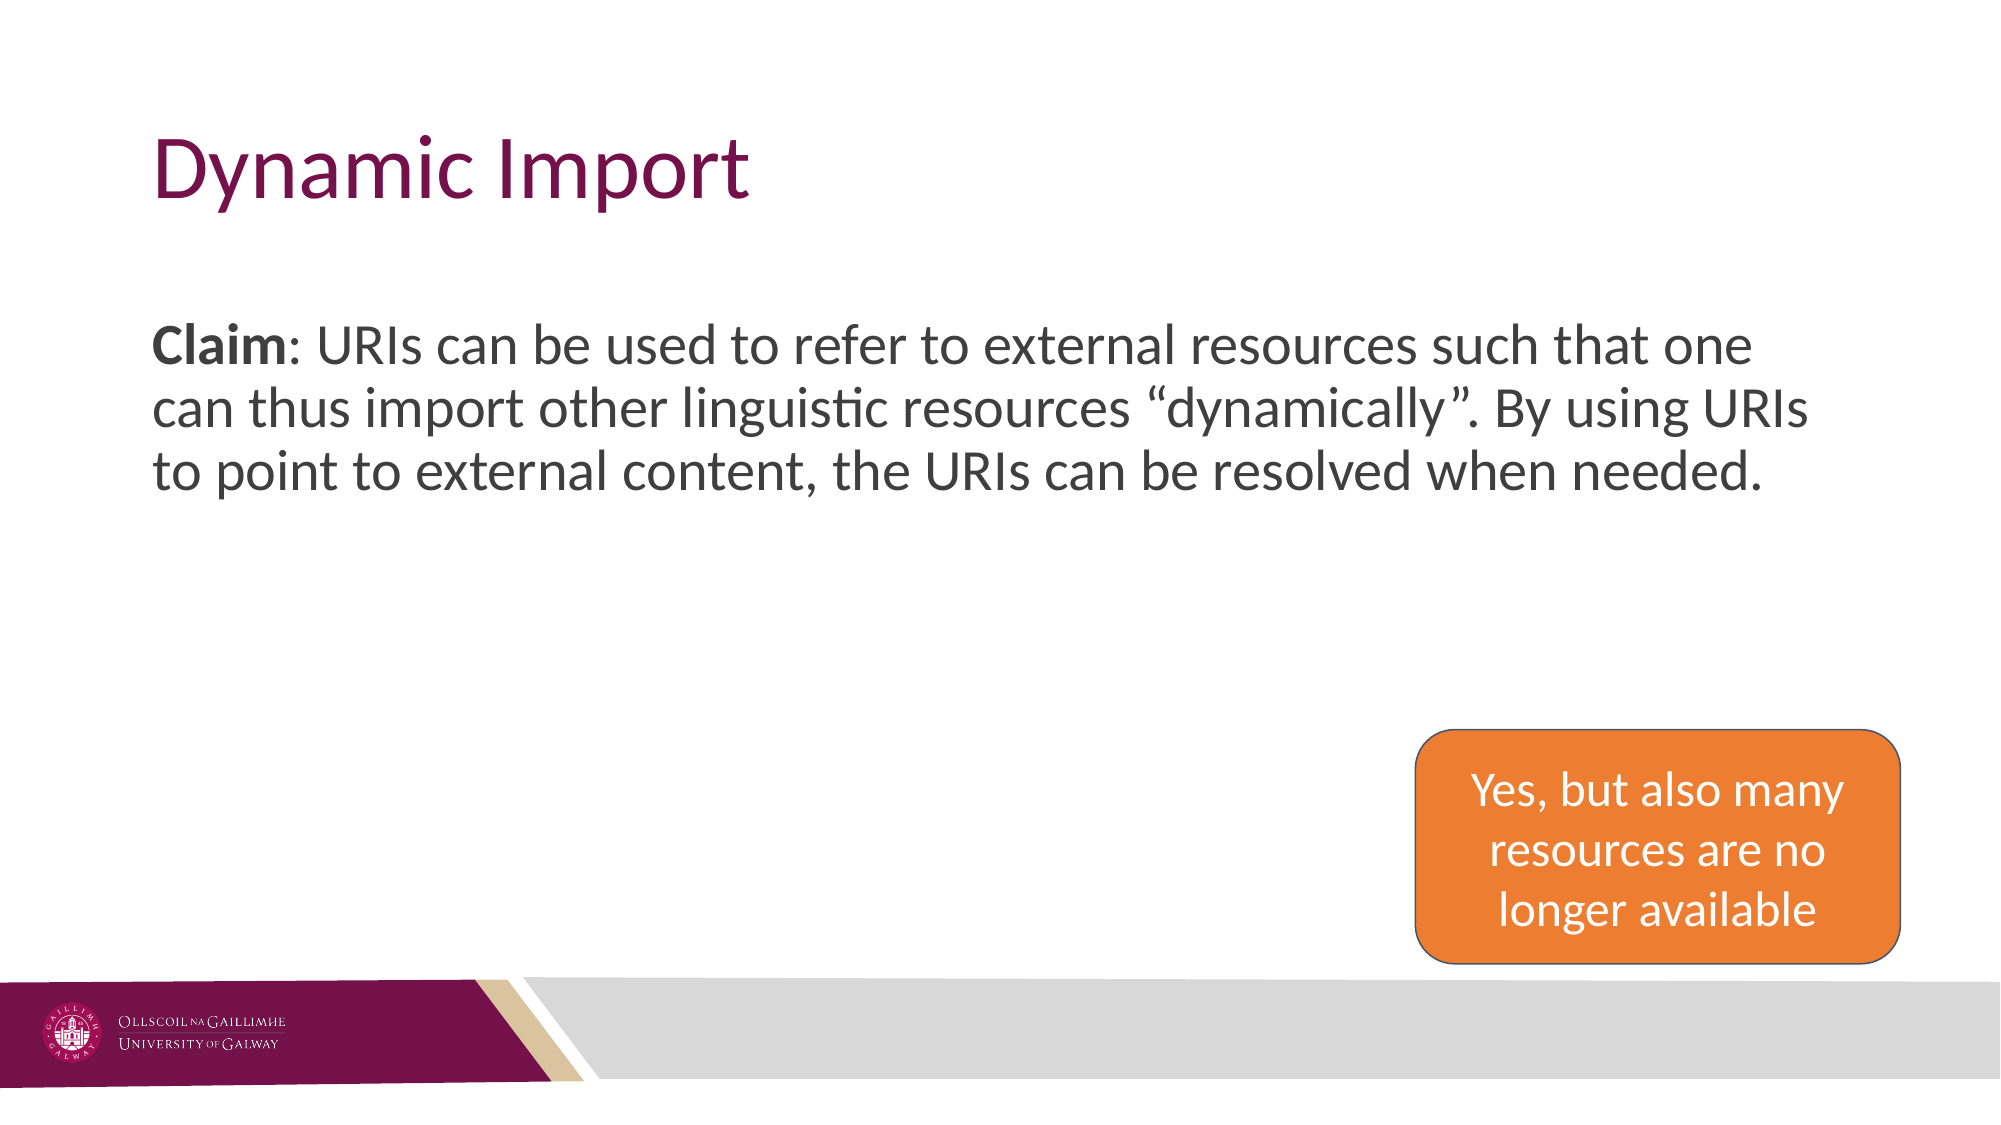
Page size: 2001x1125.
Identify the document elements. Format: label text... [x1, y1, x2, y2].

text_box Yes, but also many resources are no longer available [1415, 729, 1901, 964]
title Dynamic Import [137, 59, 1863, 278]
list Claim: URIs can be used to refer to external resources such that one can thus import other linguistic resources “dynamically”. By using URIs to point to external content, the URIs can be resolved when needed. [137, 299, 1863, 925]
picture [42, 1002, 285, 1063]
